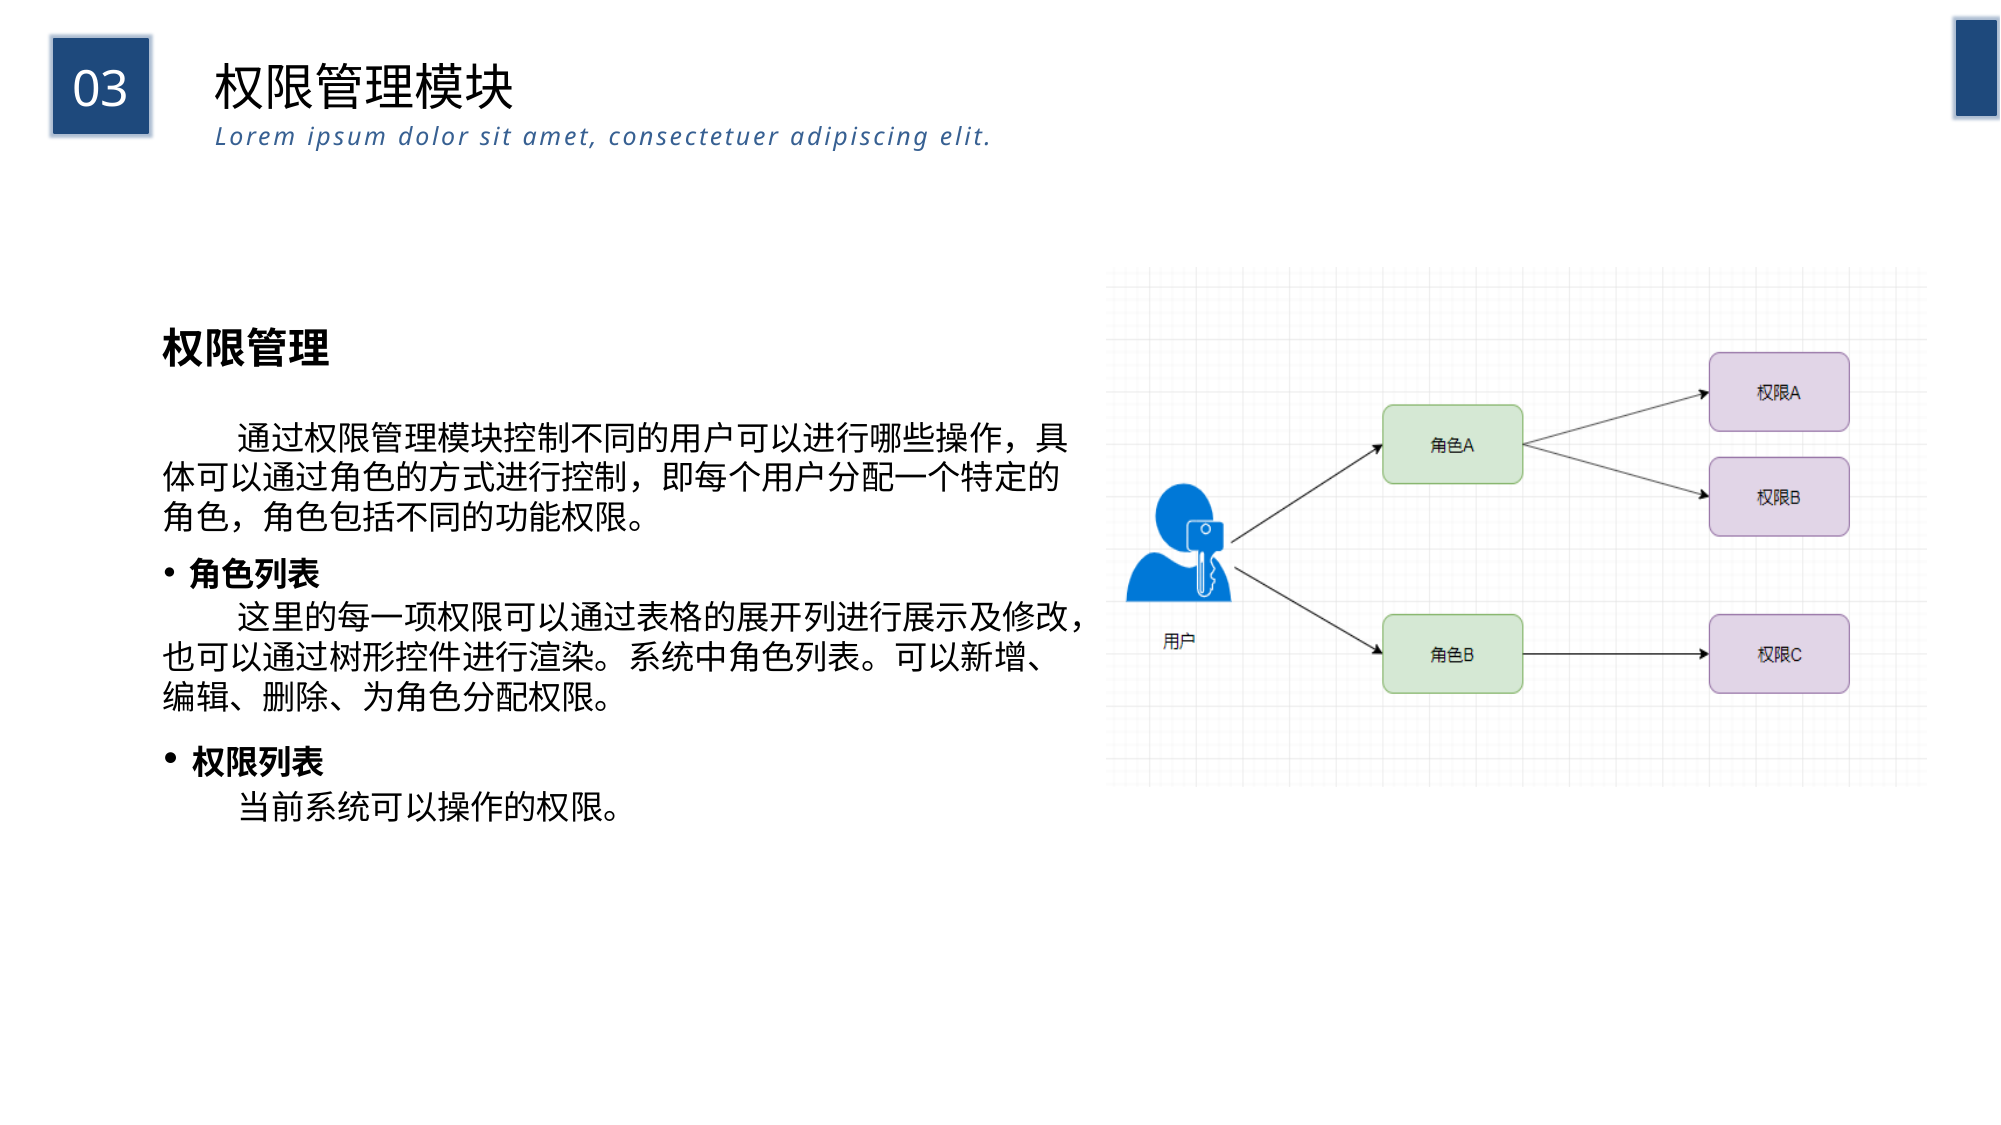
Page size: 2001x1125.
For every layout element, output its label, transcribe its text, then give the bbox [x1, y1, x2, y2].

text_box 权限管理 通过权限管理模块控制不同的用户可以进行哪些操作，具体可以通过角色的方式进行控制，即每个用户分配一个特定的角色，角色包括不同的功能权限。 ·角色列表 这里的每一项权限可以通过表格的展开列进行展示及修改，也可以通过树形控件进行渲染。系统中角色列表。可以新增、编辑、删除、为角色分配权限。 ·权限列表 当前系统可以操作的权限。 [148, 314, 1087, 863]
picture [1106, 266, 1927, 788]
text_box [45, 20, 1997, 159]
